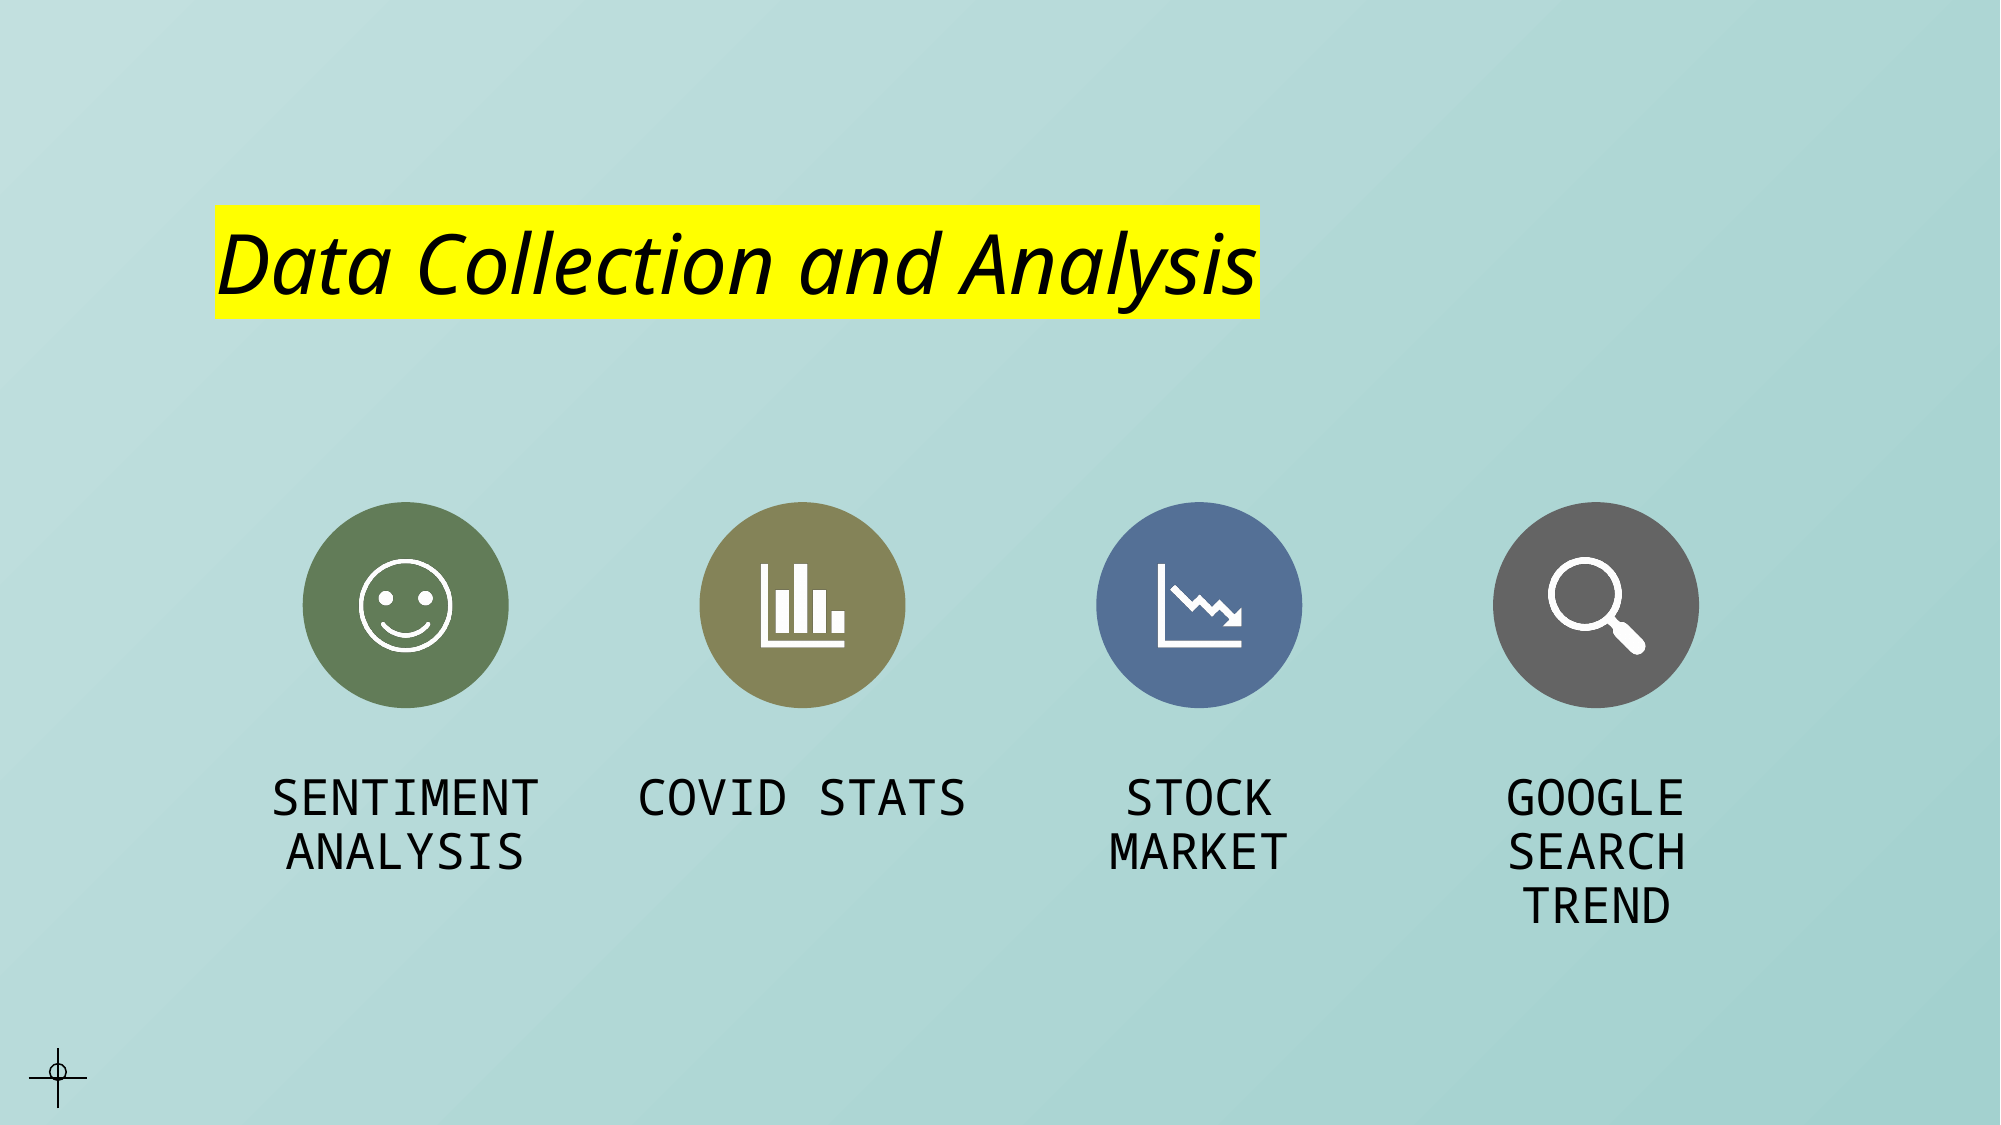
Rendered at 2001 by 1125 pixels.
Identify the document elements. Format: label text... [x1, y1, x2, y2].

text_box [28, 1047, 88, 1109]
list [174, 380, 1828, 1013]
text_box [0, 0, 2000, 1125]
title Data Collection and Analysis [200, 59, 1758, 319]
